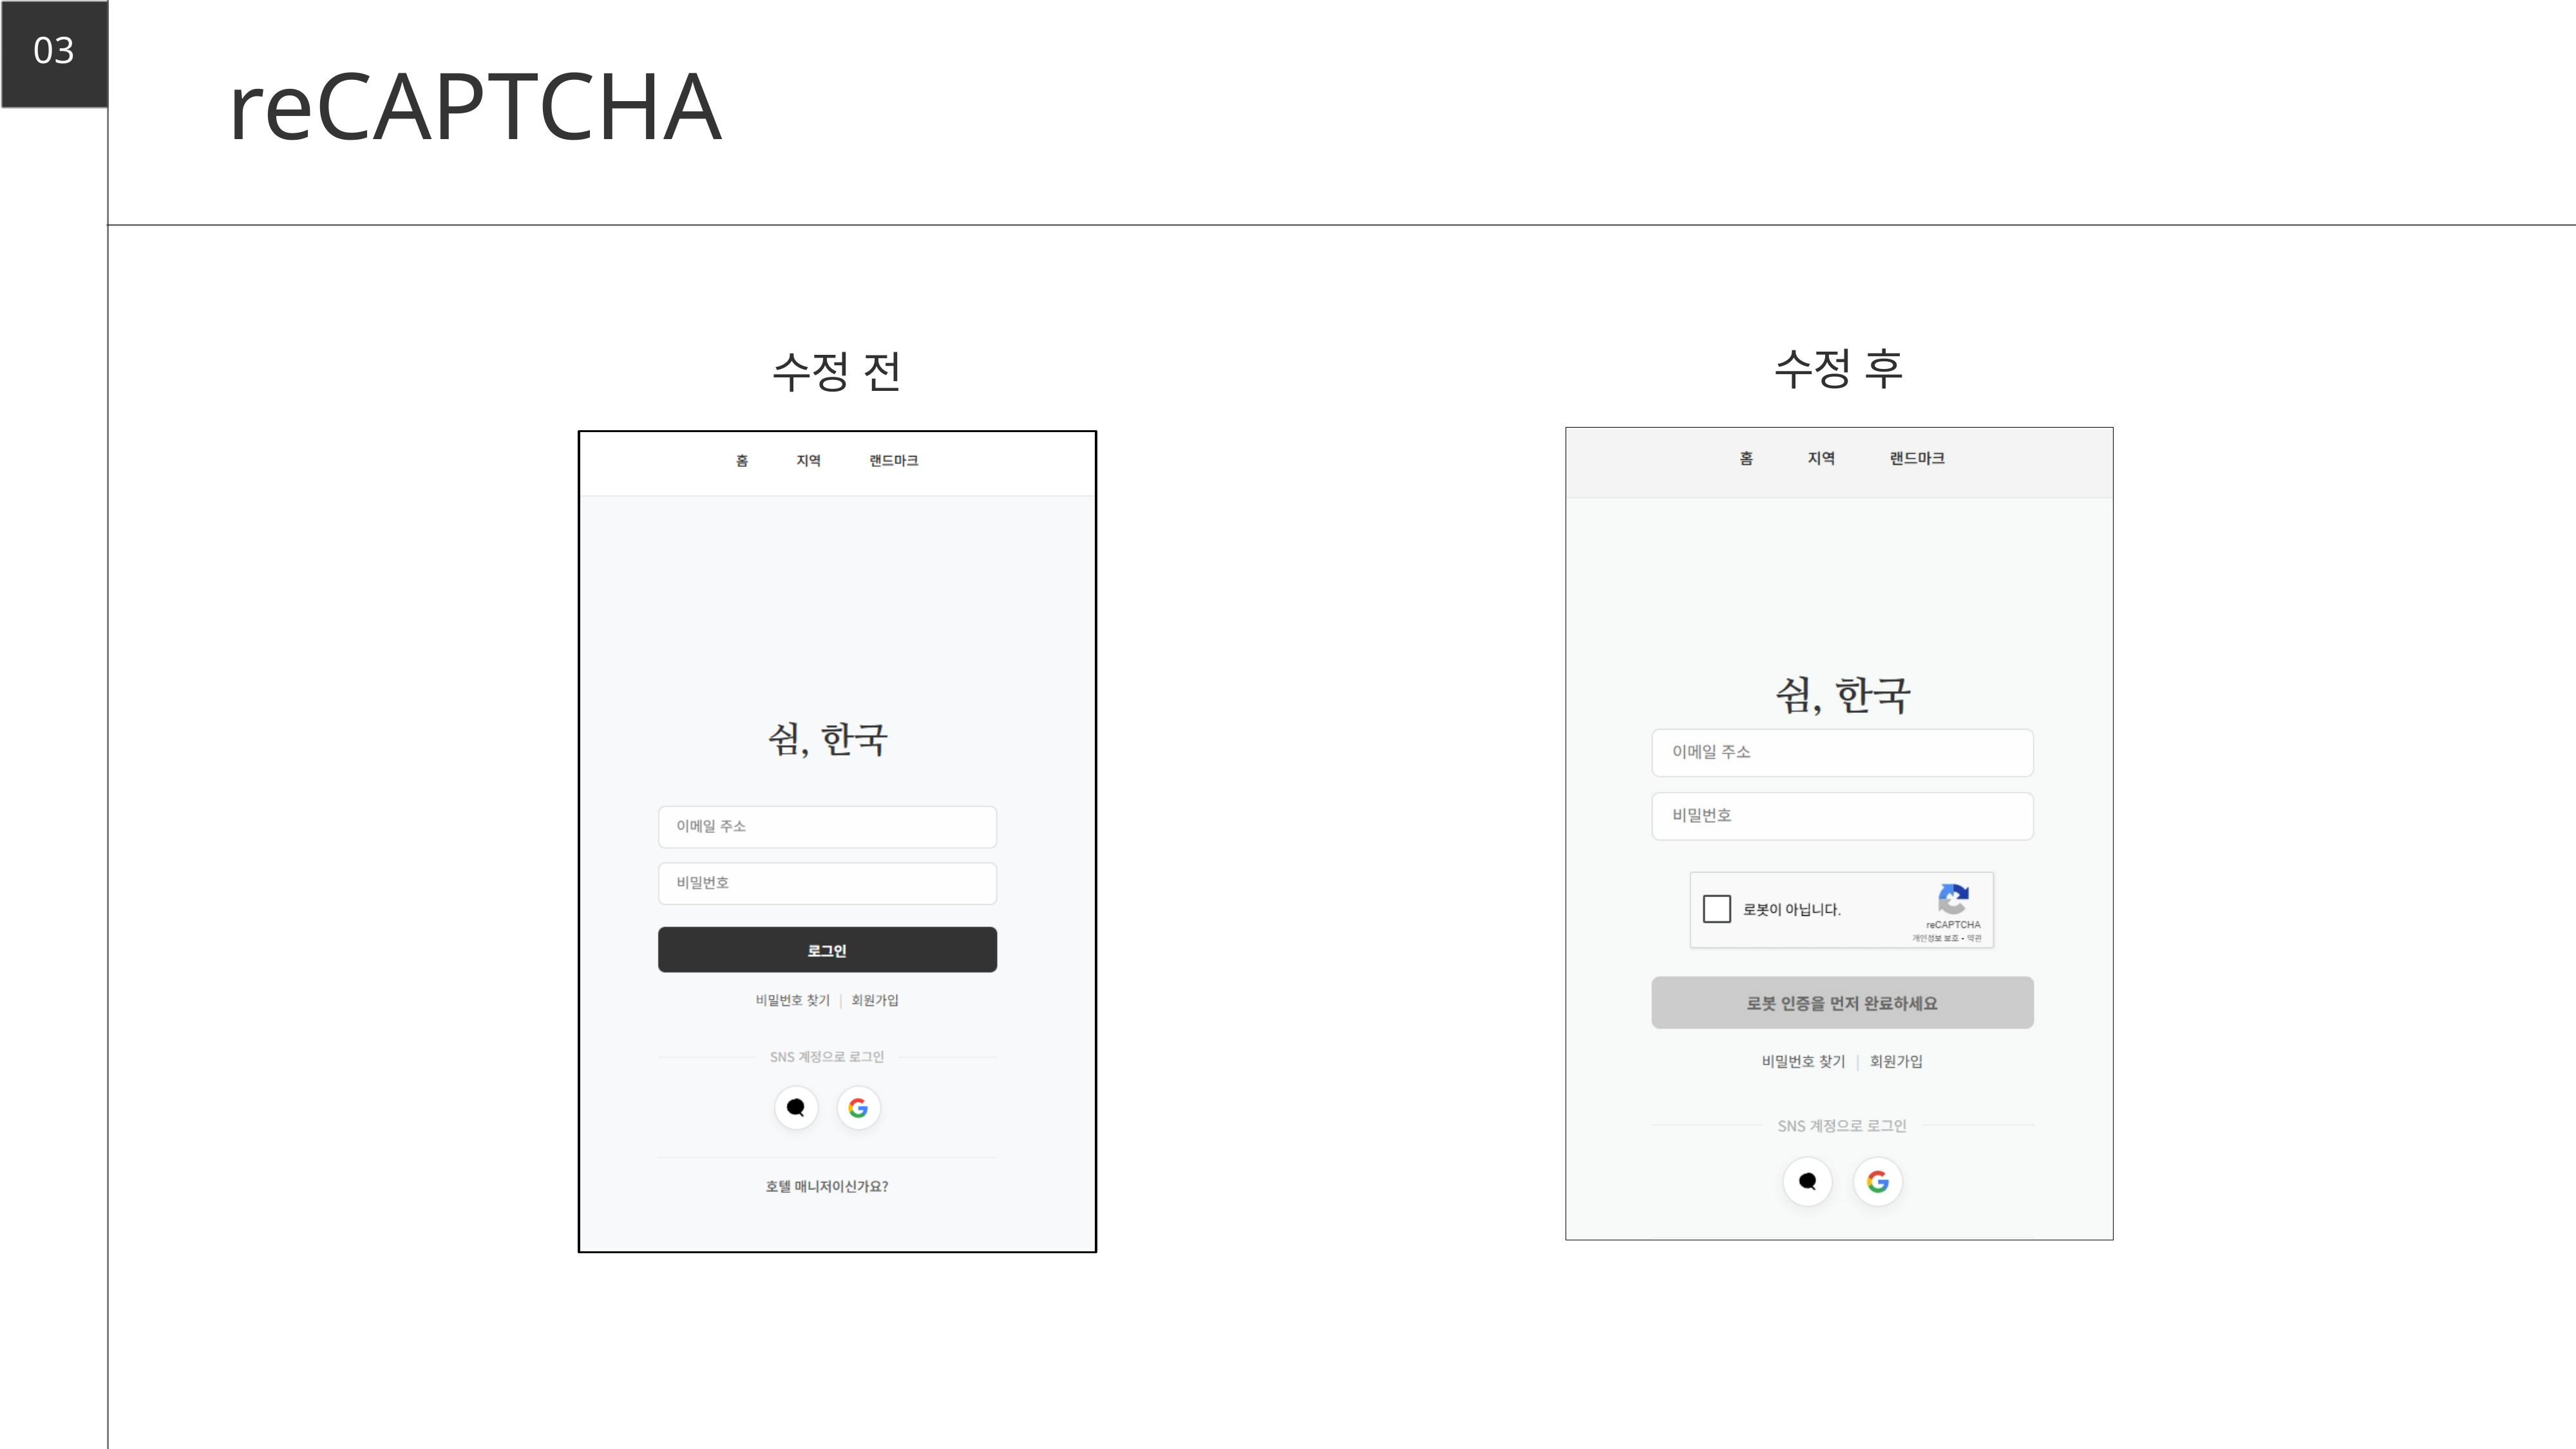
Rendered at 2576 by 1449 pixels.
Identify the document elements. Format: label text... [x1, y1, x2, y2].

text_box reCAPTCHA [227, 46, 1593, 176]
text_box 수정 전 [641, 338, 1034, 401]
text_box 수정 후 [1642, 335, 2036, 397]
picture [1565, 427, 2114, 1241]
picture [0, 0, 2576, 1449]
